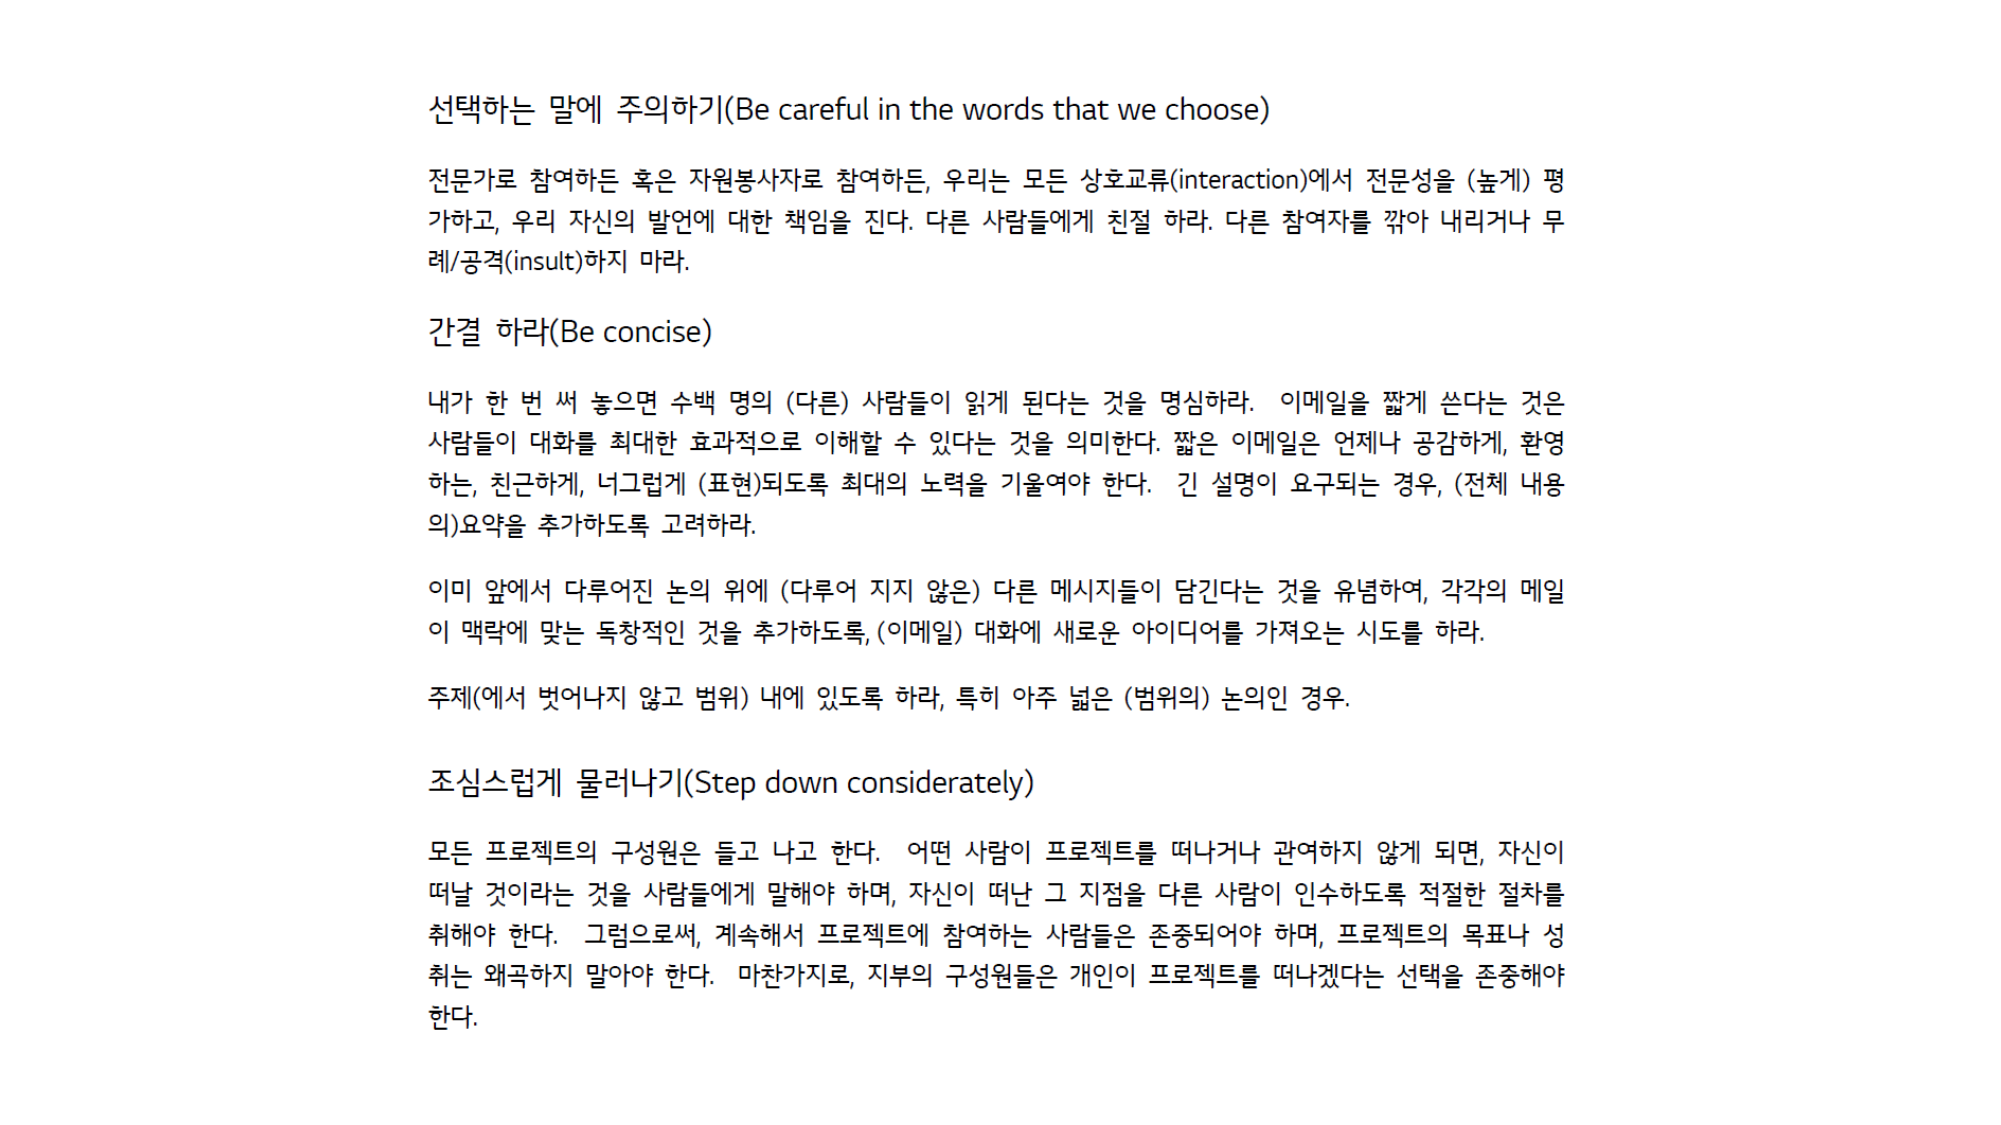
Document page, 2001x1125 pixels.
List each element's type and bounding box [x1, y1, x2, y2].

text_box [417, 88, 1582, 1049]
